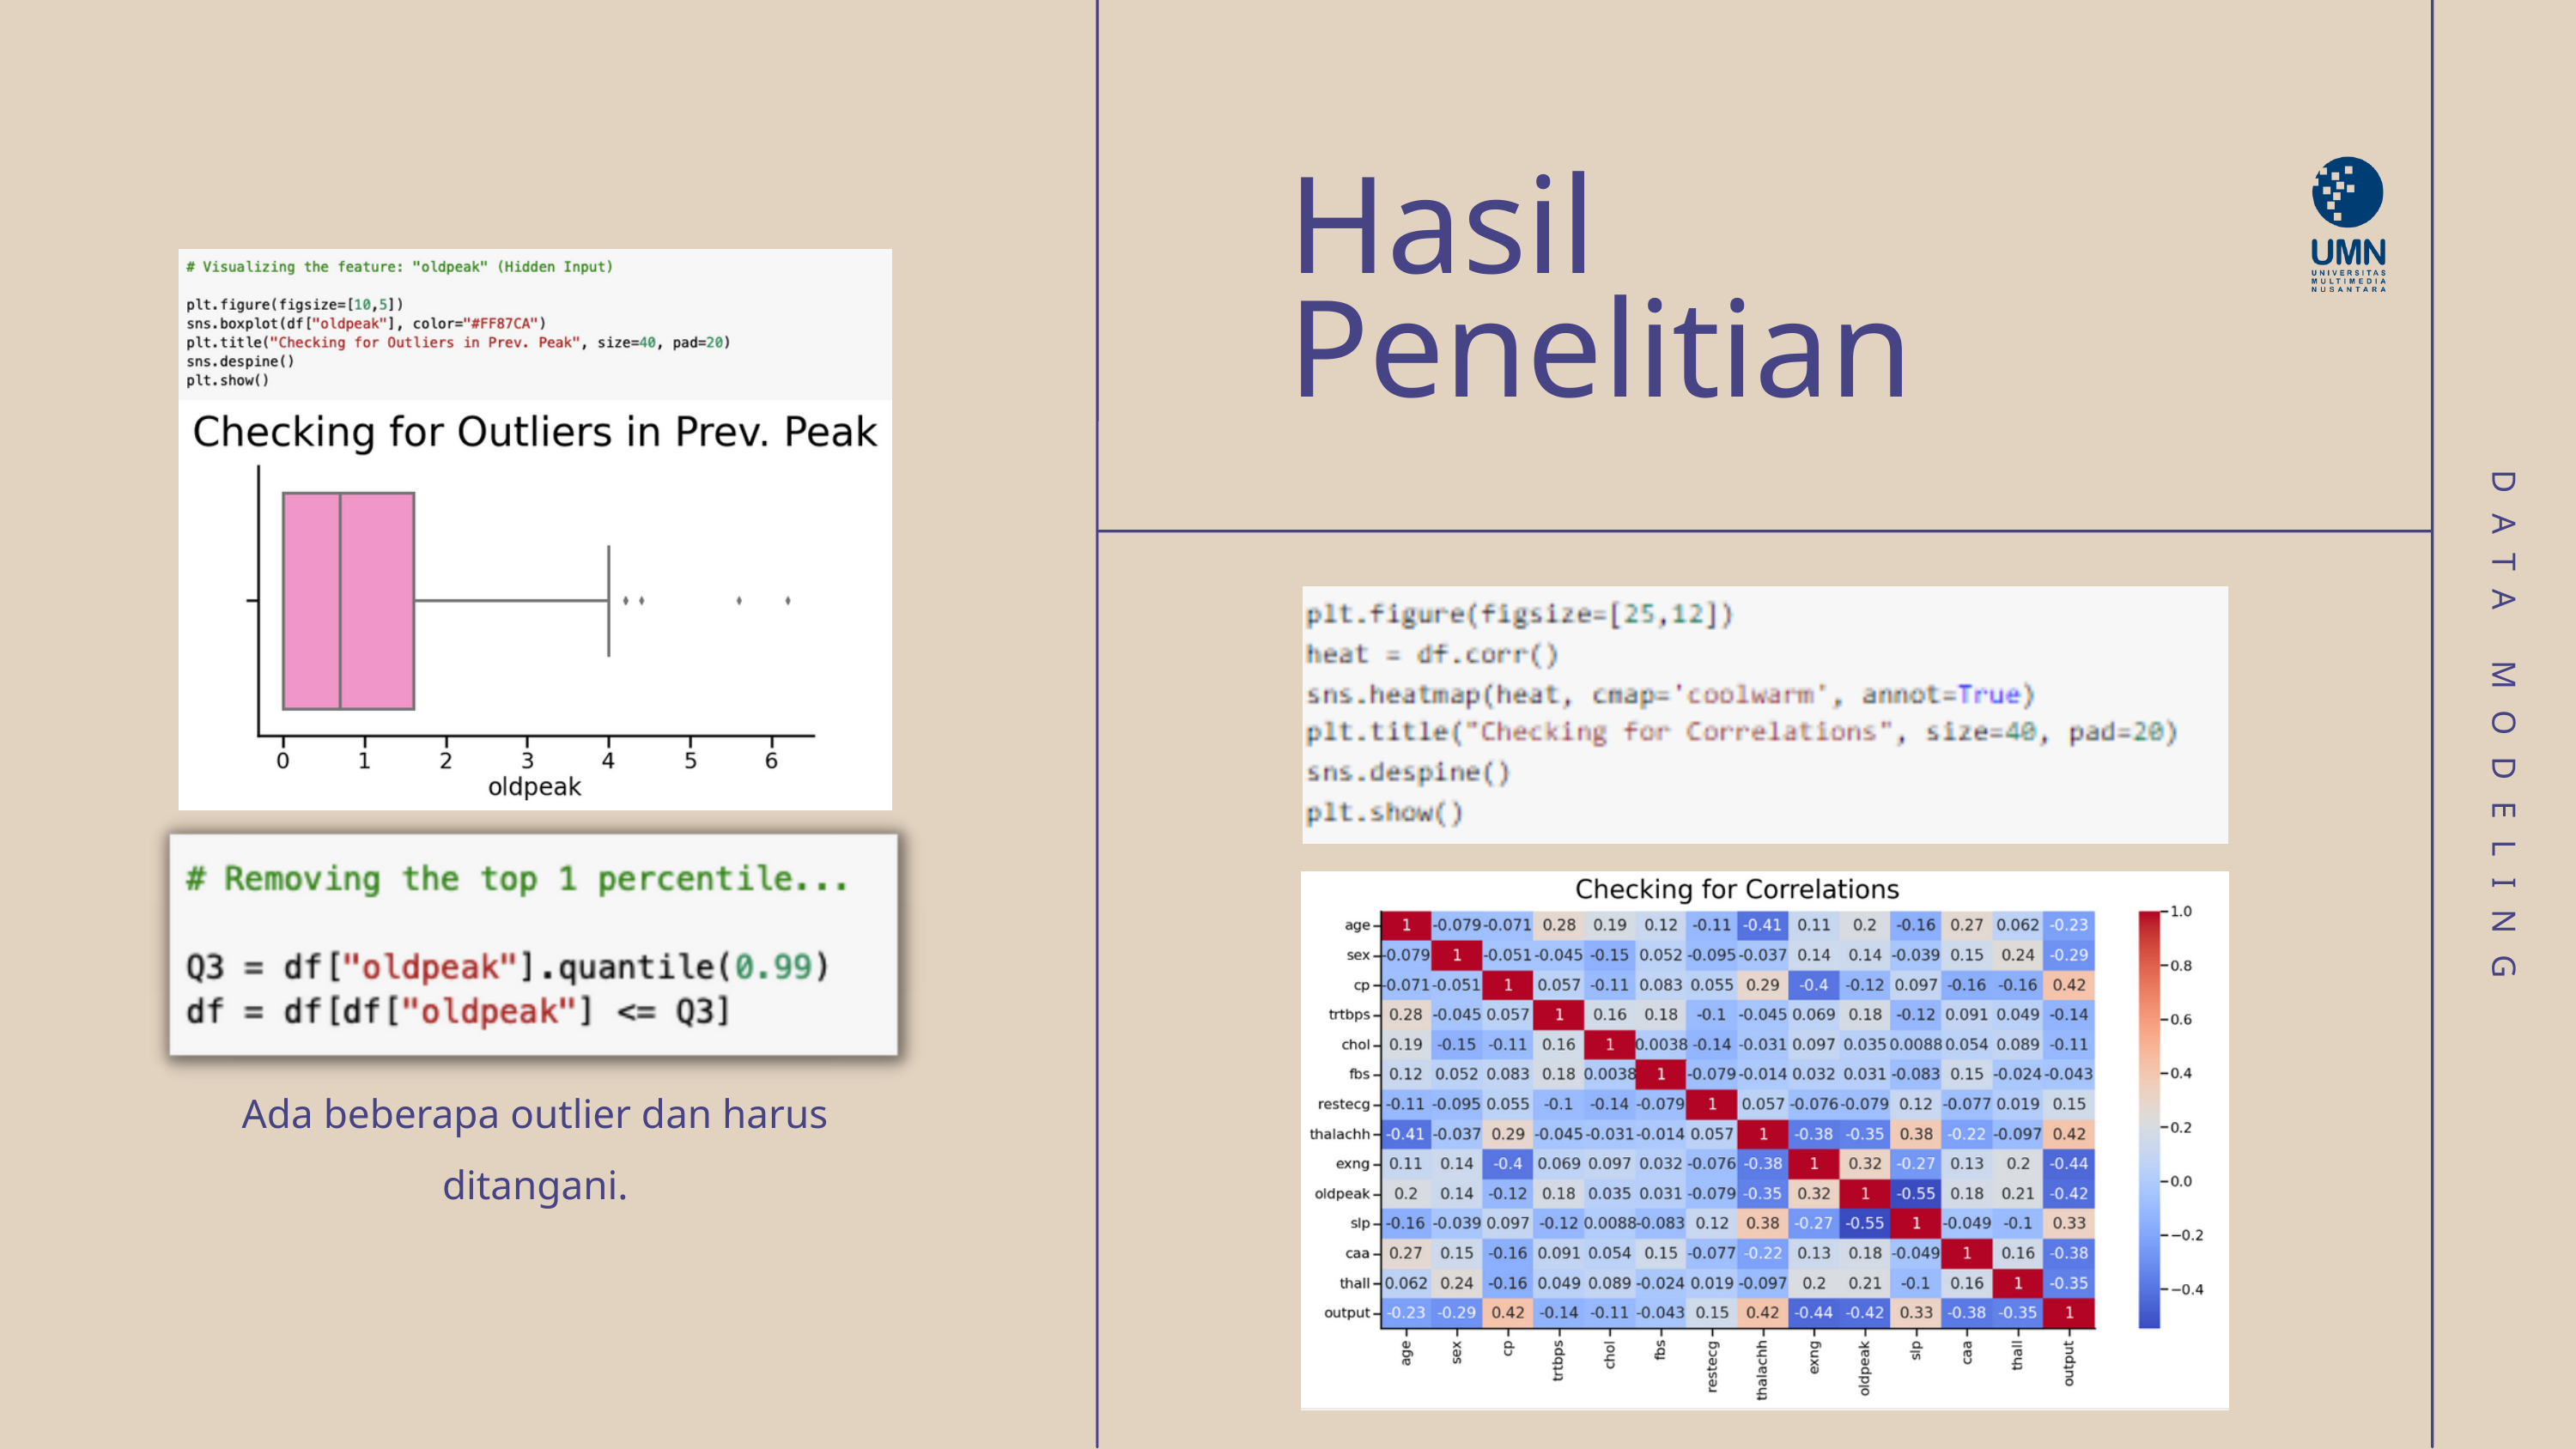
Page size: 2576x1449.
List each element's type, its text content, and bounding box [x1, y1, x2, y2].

picture [2269, 144, 2428, 304]
picture [144, 249, 927, 1083]
text_box Hasil Penelitian [1288, 176, 2062, 424]
picture [1301, 871, 2229, 1410]
picture [1302, 586, 2229, 844]
text_box Ada beberapa outlier dan harus ditangani. [234, 1090, 836, 1208]
text_box DATA MODELING [2486, 233, 2531, 1215]
